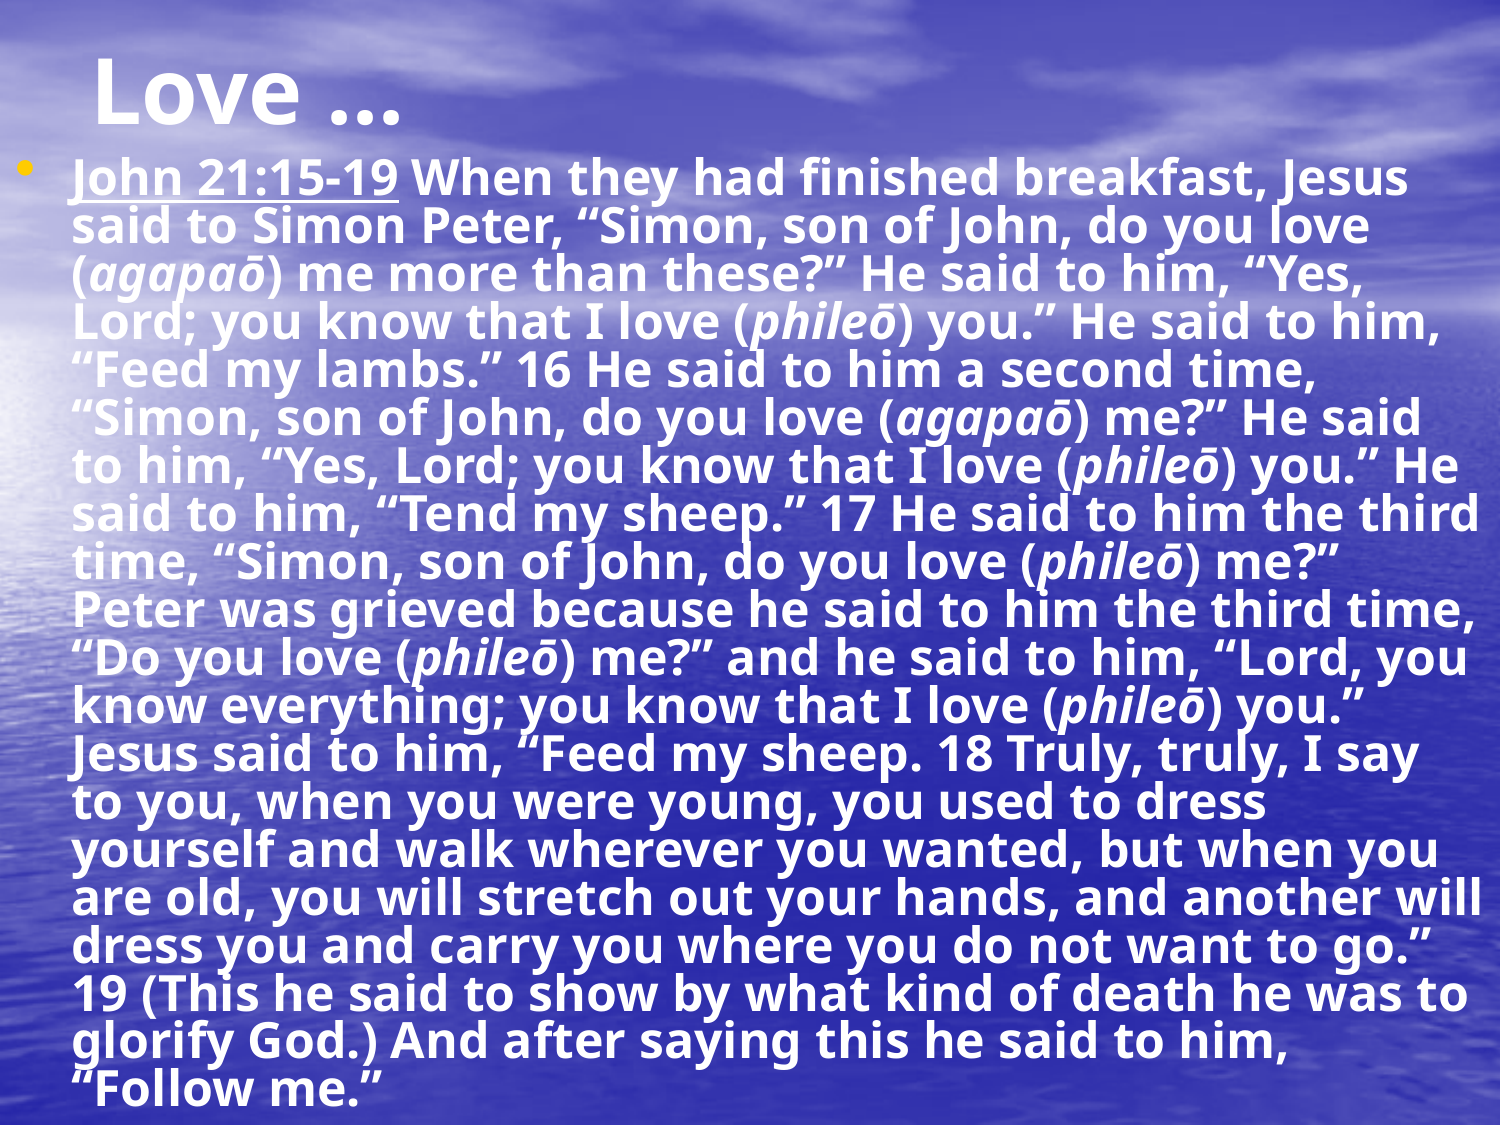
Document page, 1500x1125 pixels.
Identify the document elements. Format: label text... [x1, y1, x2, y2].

list John 21:15-19 When they had finished breakfast, Jesus said to Simon Peter, “Simon, son of John, do you love (agapaō) me more than these?” He said to him, “Yes, Lord; you know that I love (phileō) you.” He said to him, “Feed my lambs.” 16 He said to him a second time, “Simon, son of John, do you love (agapaō) me?” He said to him, “Yes, Lord; you know that I love (phileō) you.” He said to him, “Tend my sheep.” 17 He said to him the third time, “Simon, son of John, do you love (phileō) me?” Peter was grieved because he said to him the third time, “Do you love (phileō) me?” and he said to him, “Lord, you know everything; you know that I love (phileō) you.” Jesus said to him, “Feed my sheep. 18 Truly, truly, I say to you, when you were young, you used to dress yourself and walk wherever you wanted, but when you are old, you will stretch out your hands, and another will dress you and carry you where you do not want to go.” 19 (This he said to show by what kind of death he was to glorify God.) And after saying this he said to him, “Follow me.” [0, 149, 1500, 1013]
title Love ... [75, 24, 1425, 149]
